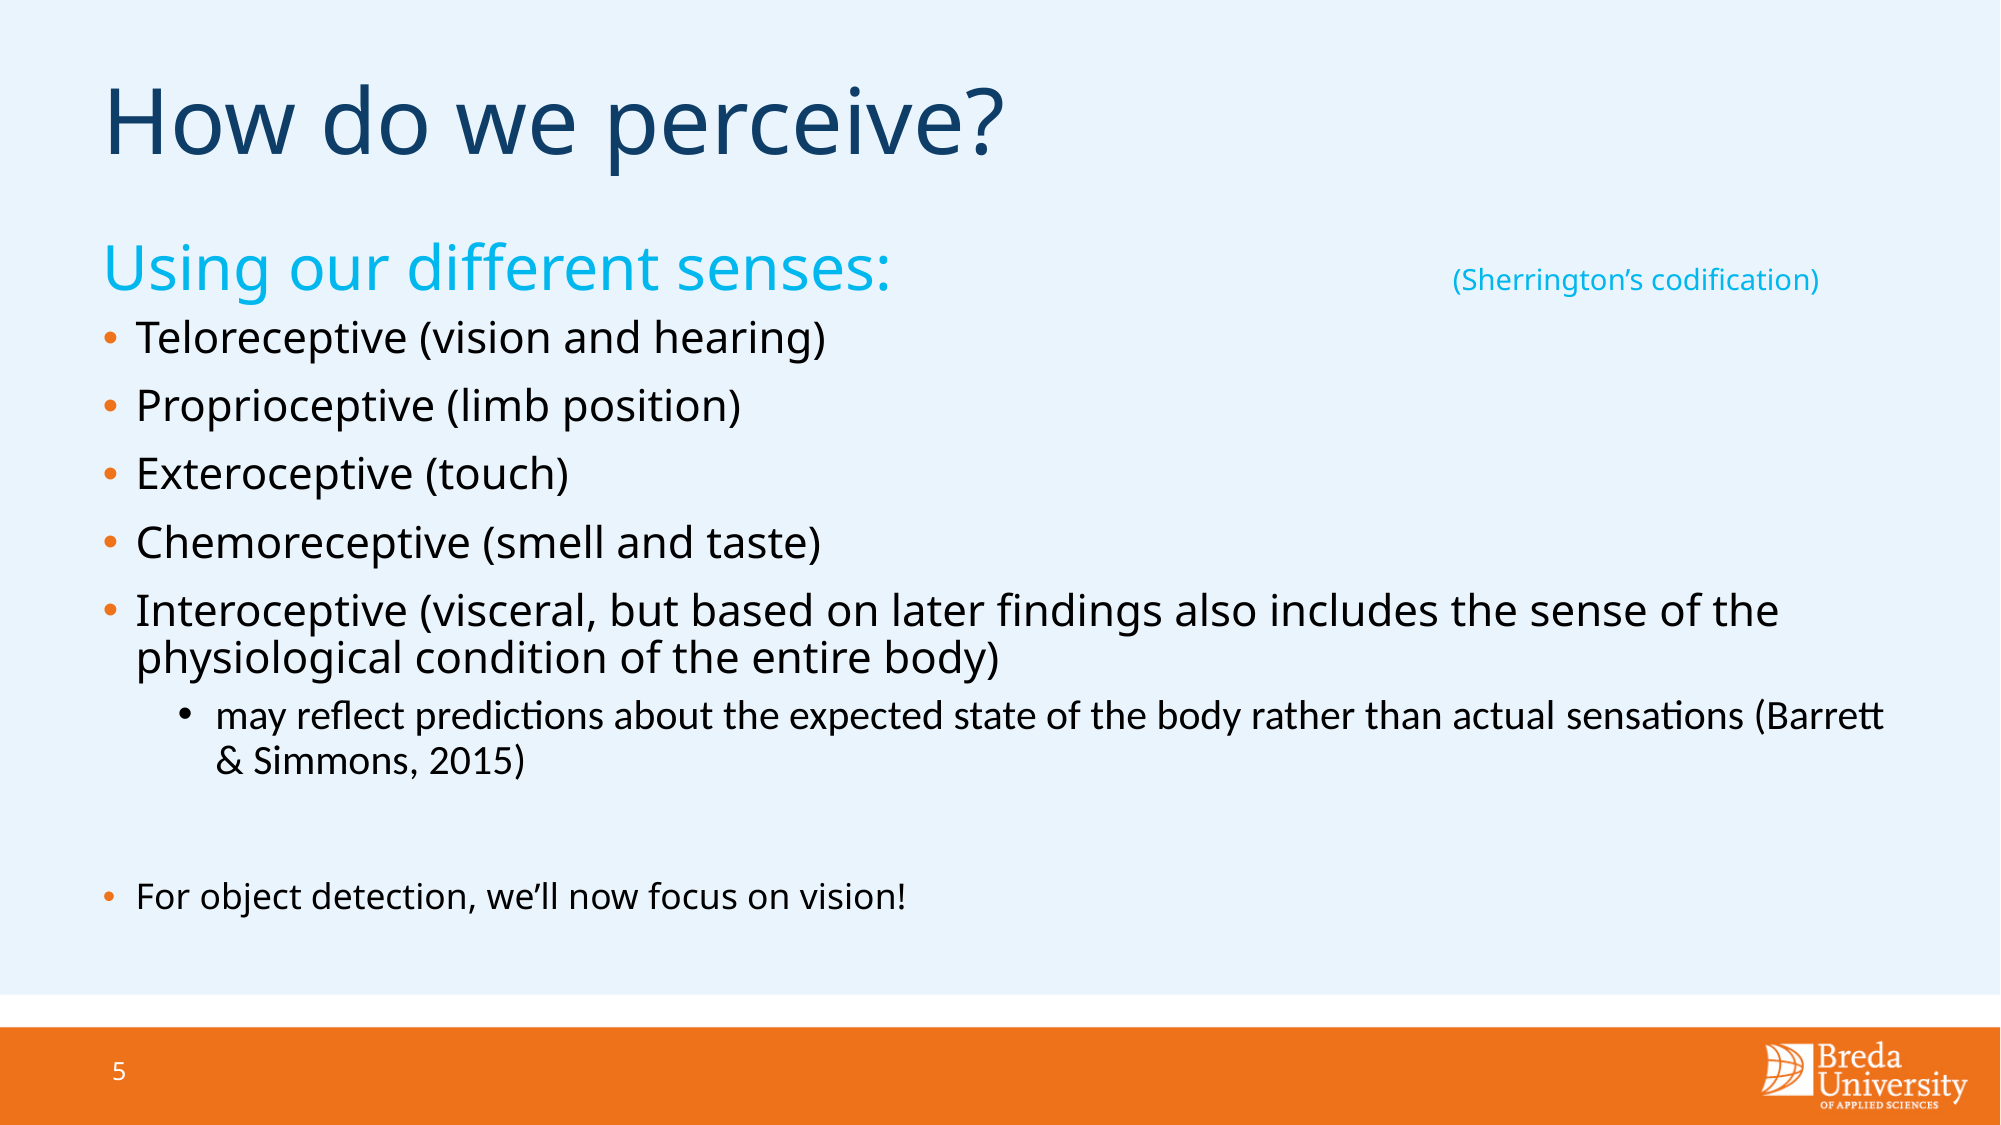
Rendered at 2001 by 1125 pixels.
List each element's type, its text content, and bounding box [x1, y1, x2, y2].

title How do we perceive? [88, 67, 1917, 210]
picture [0, 0, 2001, 1125]
list Using our different senses: (Sherrington’s codification) [88, 229, 1917, 307]
slide_number 5 [97, 1042, 198, 1103]
list Teloreceptive (vision and hearing) Proprioceptive (limb position) Exteroceptive (touch) Chemoreceptive (smell and taste) Interoceptive (visceral, but based on later findings also includes the sense of the physiological condition of the entire body) may reflect predictions about the expected state of the body rather than actual sensations (Barrett & Simmons, 2015) For object detection, we’ll now focus on vision! [88, 308, 1917, 922]
